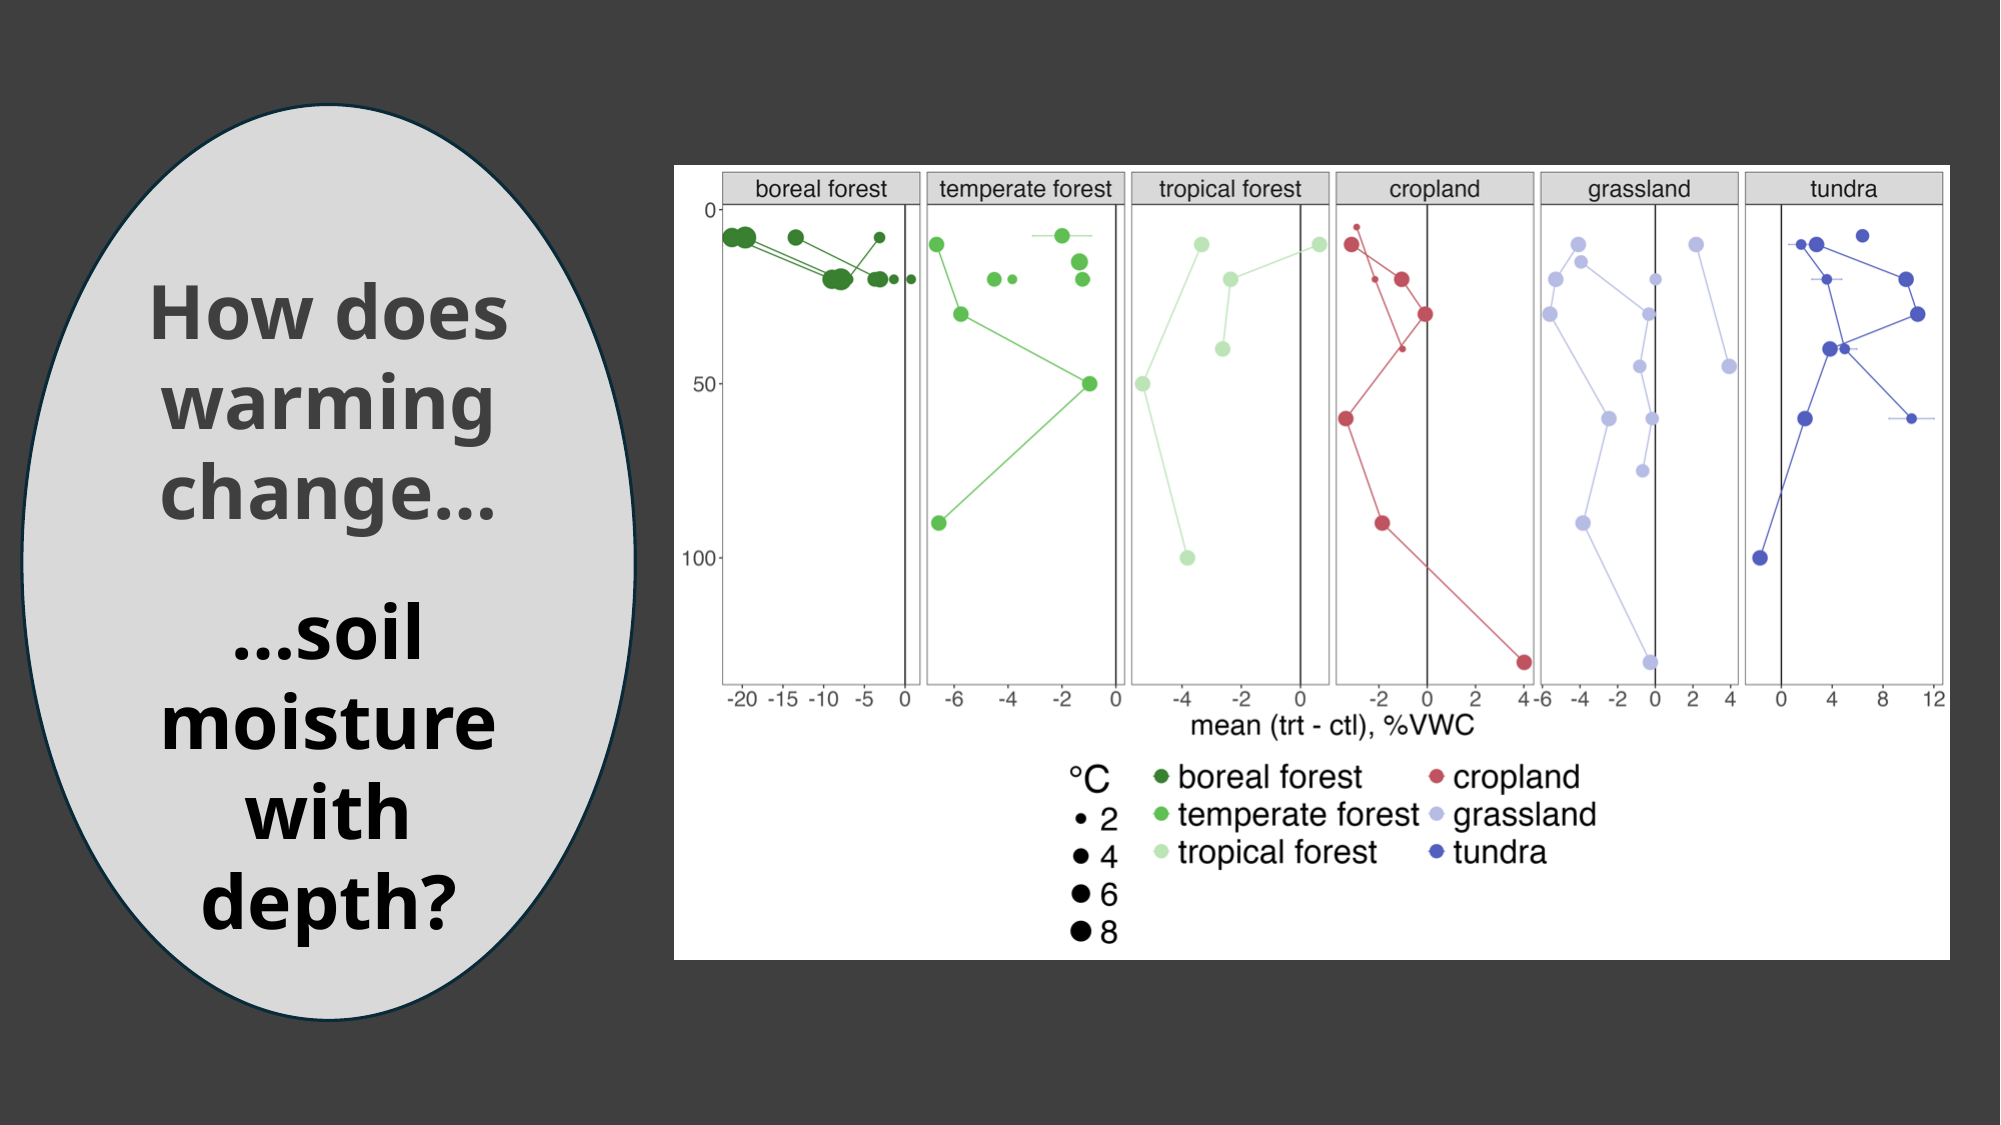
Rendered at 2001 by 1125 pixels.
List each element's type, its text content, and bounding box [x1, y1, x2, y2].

text_box [165, 952, 493, 1022]
text_box [20, 102, 637, 875]
text_box How does warming change… …soil moisture with depth? [102, 257, 556, 952]
picture [673, 165, 1950, 960]
